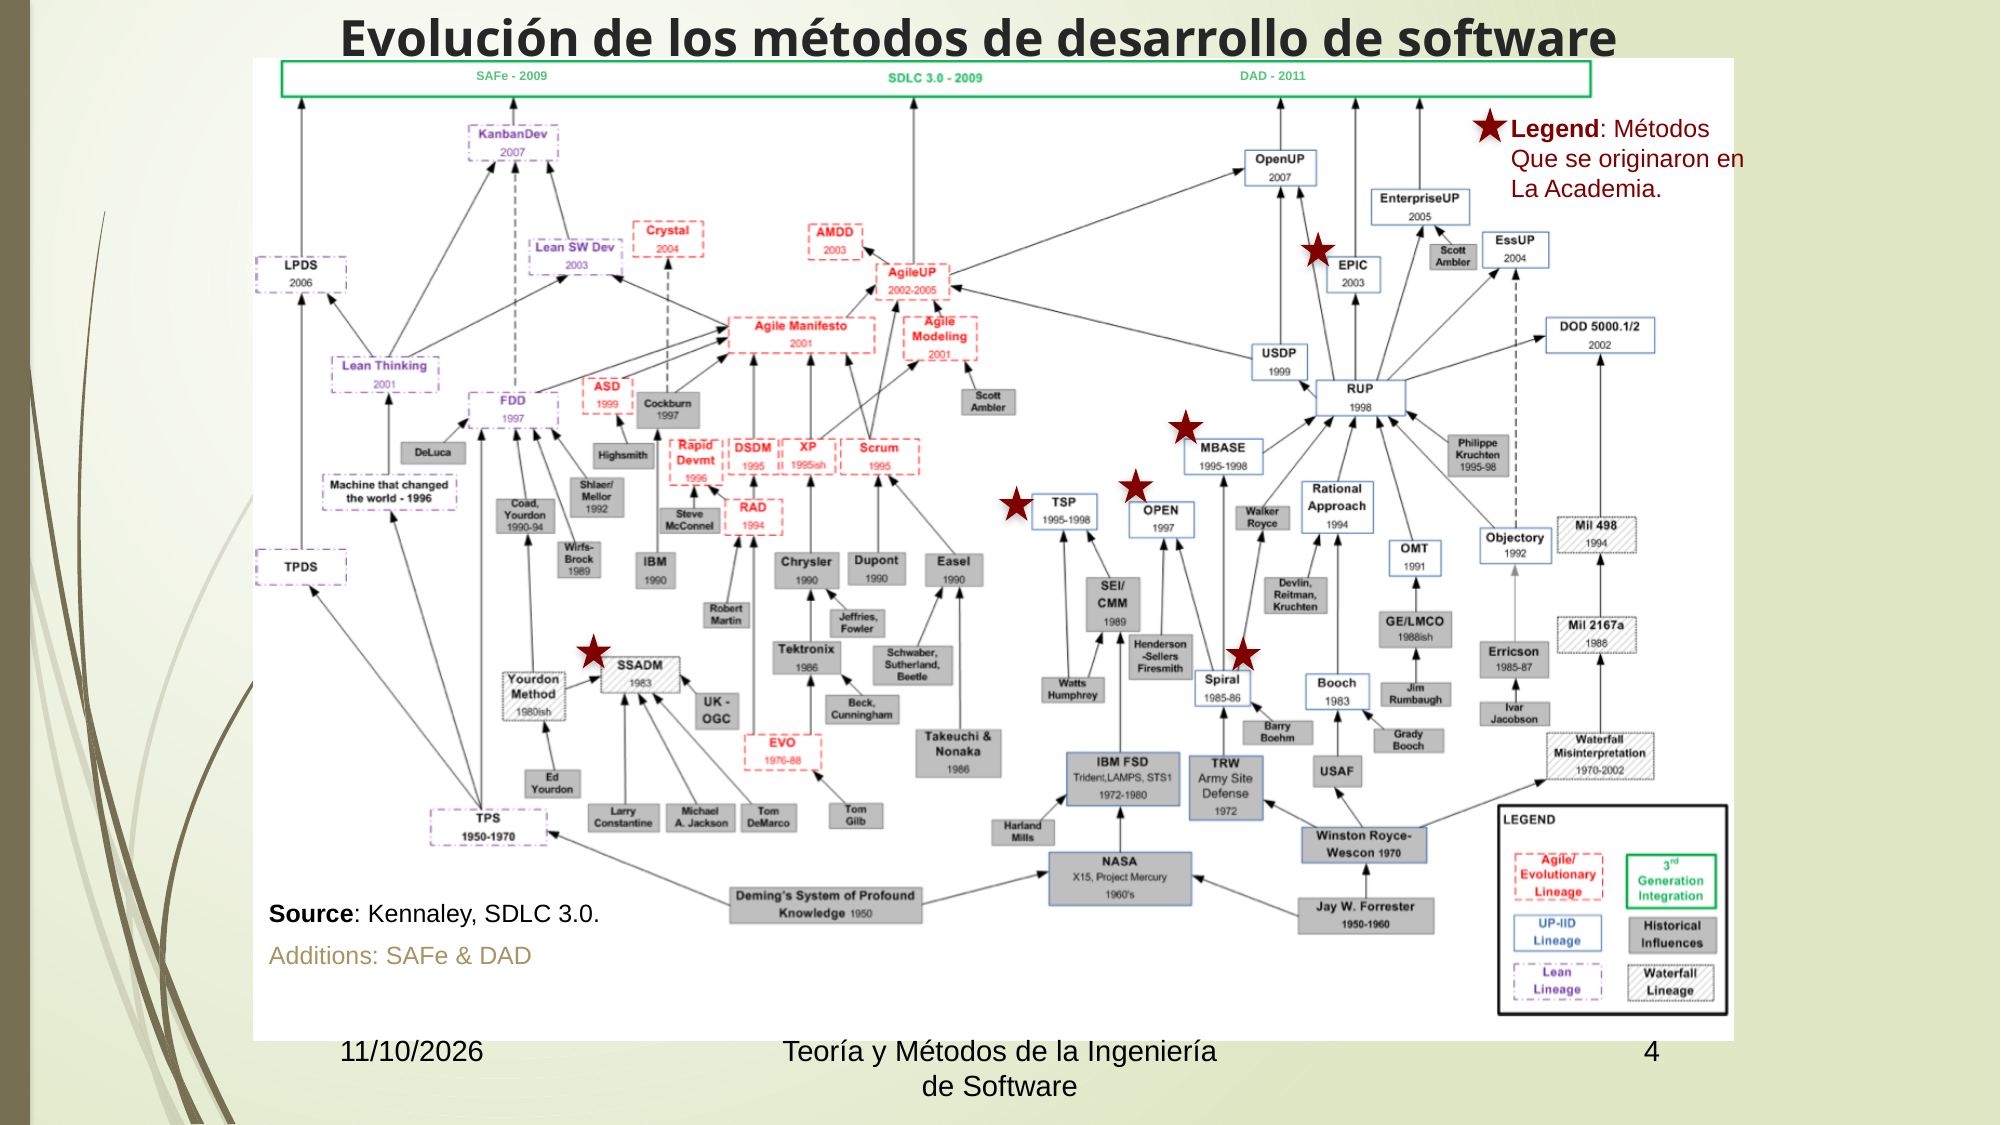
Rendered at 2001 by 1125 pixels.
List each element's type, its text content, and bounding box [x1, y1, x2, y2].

picture [253, 59, 1733, 1040]
text_box Teoría y Métodos de la Ingeniería de Software [762, 1046, 1238, 1103]
text_box 4 [1325, 1046, 1675, 1103]
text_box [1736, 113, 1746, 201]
title Evolución de los métodos de desarrollo de software [324, 0, 1675, 55]
text_box 10/21/2021 [324, 1046, 675, 1103]
